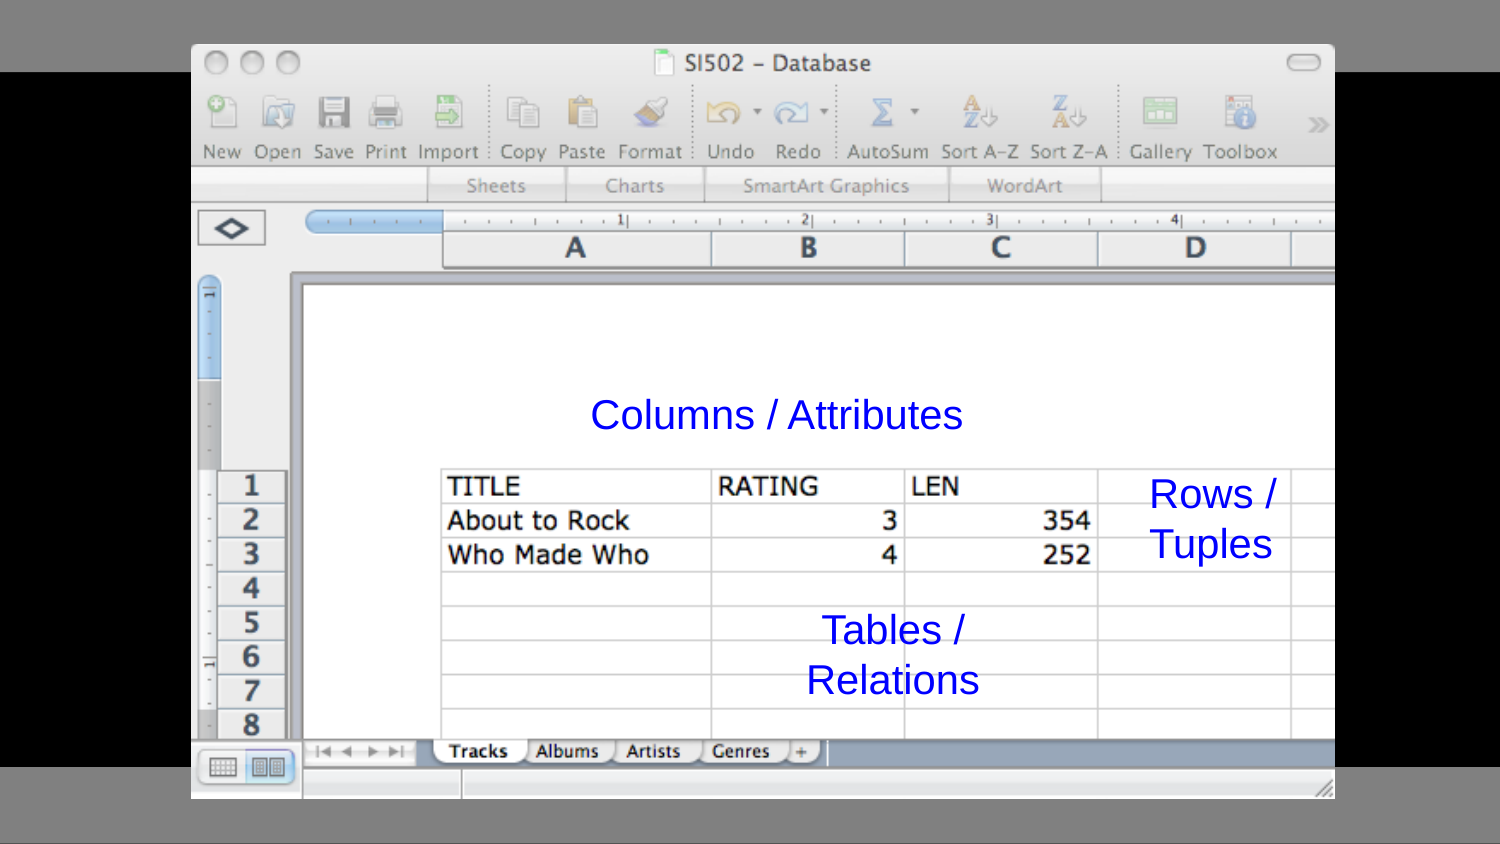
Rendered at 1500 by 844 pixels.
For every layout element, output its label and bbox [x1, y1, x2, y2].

picture [190, 44, 1335, 799]
